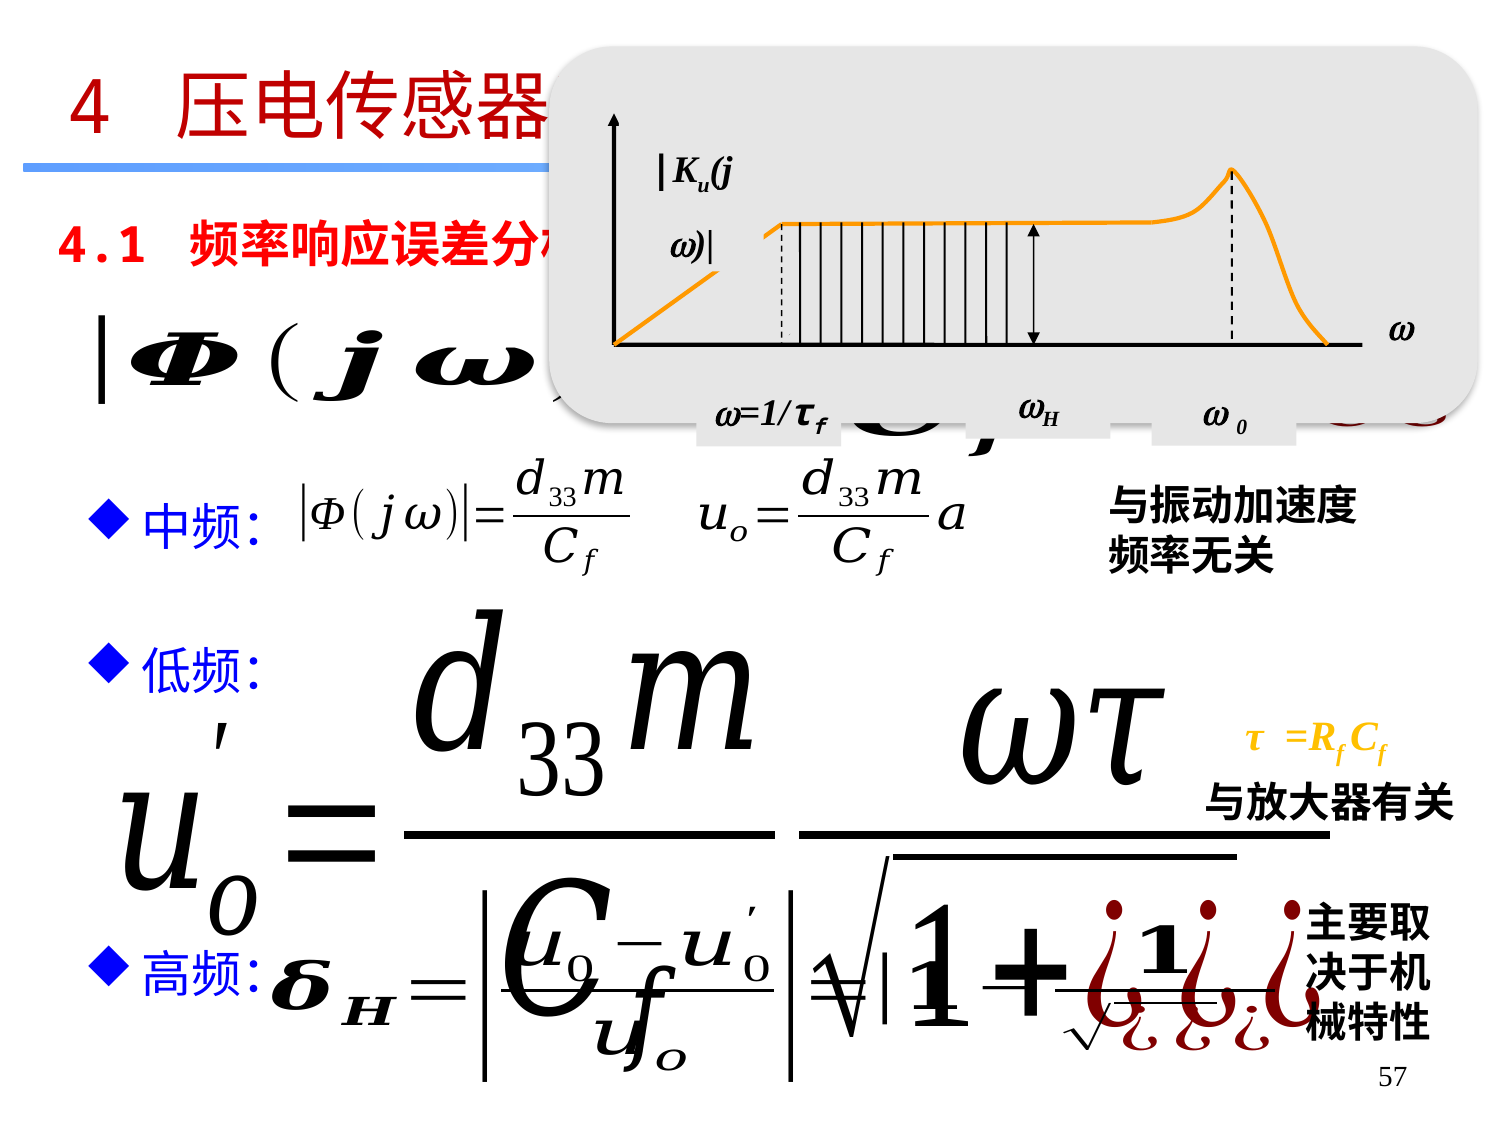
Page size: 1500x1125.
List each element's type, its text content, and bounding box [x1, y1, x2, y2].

text_box 4.1 频率响应误差分析 [43, 174, 542, 280]
text_box 与放大器有关 [1189, 768, 1471, 834]
text_box 主要取决于机械特性 [1290, 888, 1475, 1054]
text_box 与振动加速度频率无关 [1093, 471, 1383, 560]
text_box 4 压电传感器系统-误差分析 [53, 30, 1212, 149]
text_box 高频： [70, 904, 320, 1010]
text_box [548, 46, 1478, 424]
text_box τ =Rf Cf [1230, 701, 1401, 774]
text_box 中频： [70, 457, 473, 563]
slide_number 57 [1359, 1054, 1423, 1125]
text_box [21, 162, 542, 174]
text_box 低频： [70, 602, 320, 707]
